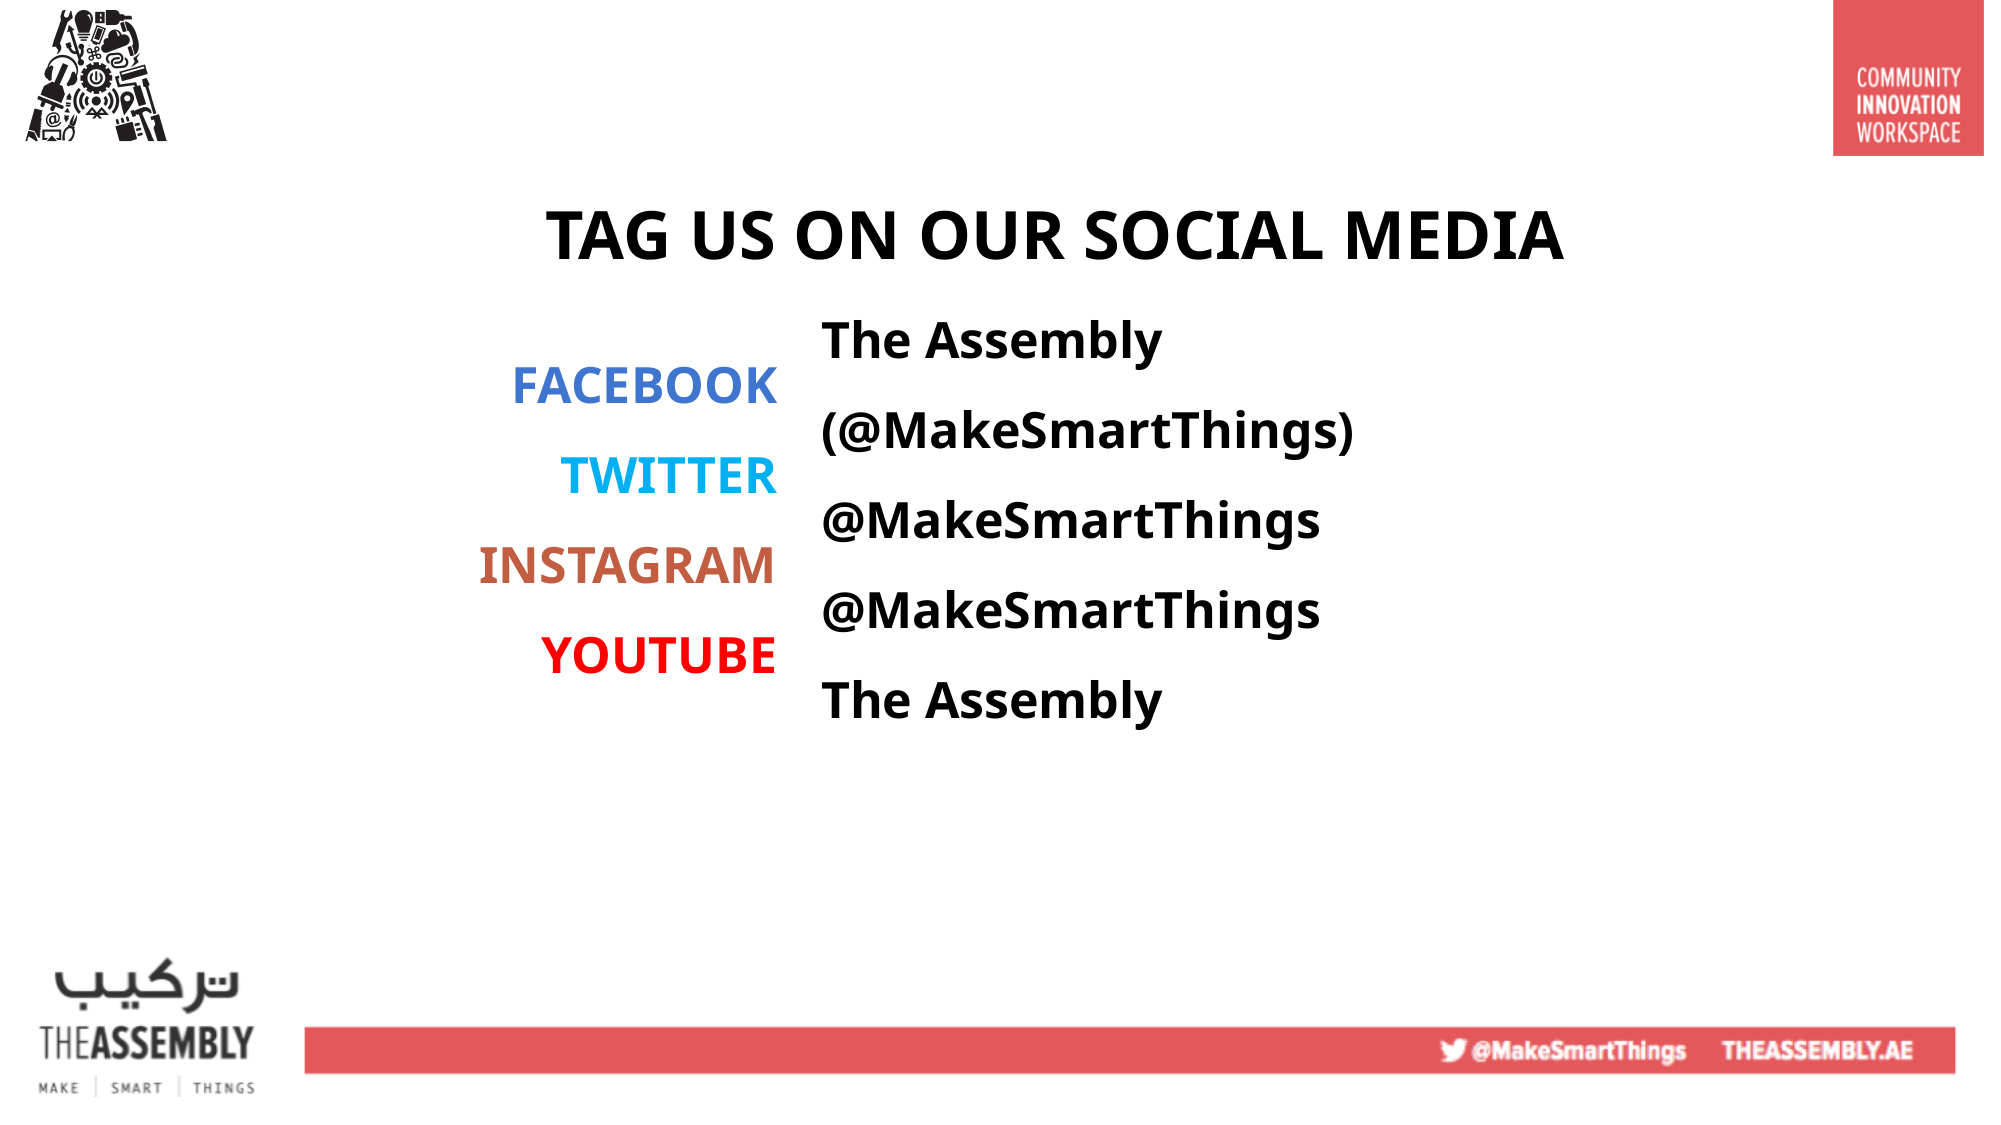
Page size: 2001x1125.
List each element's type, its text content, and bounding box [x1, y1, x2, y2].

picture [23, 10, 170, 144]
picture [7, 955, 1993, 1097]
picture [1833, 0, 1984, 156]
text_box TAG US ON OUR SOCIAL MEDIA [380, 162, 1731, 303]
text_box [379, 256, 1651, 750]
